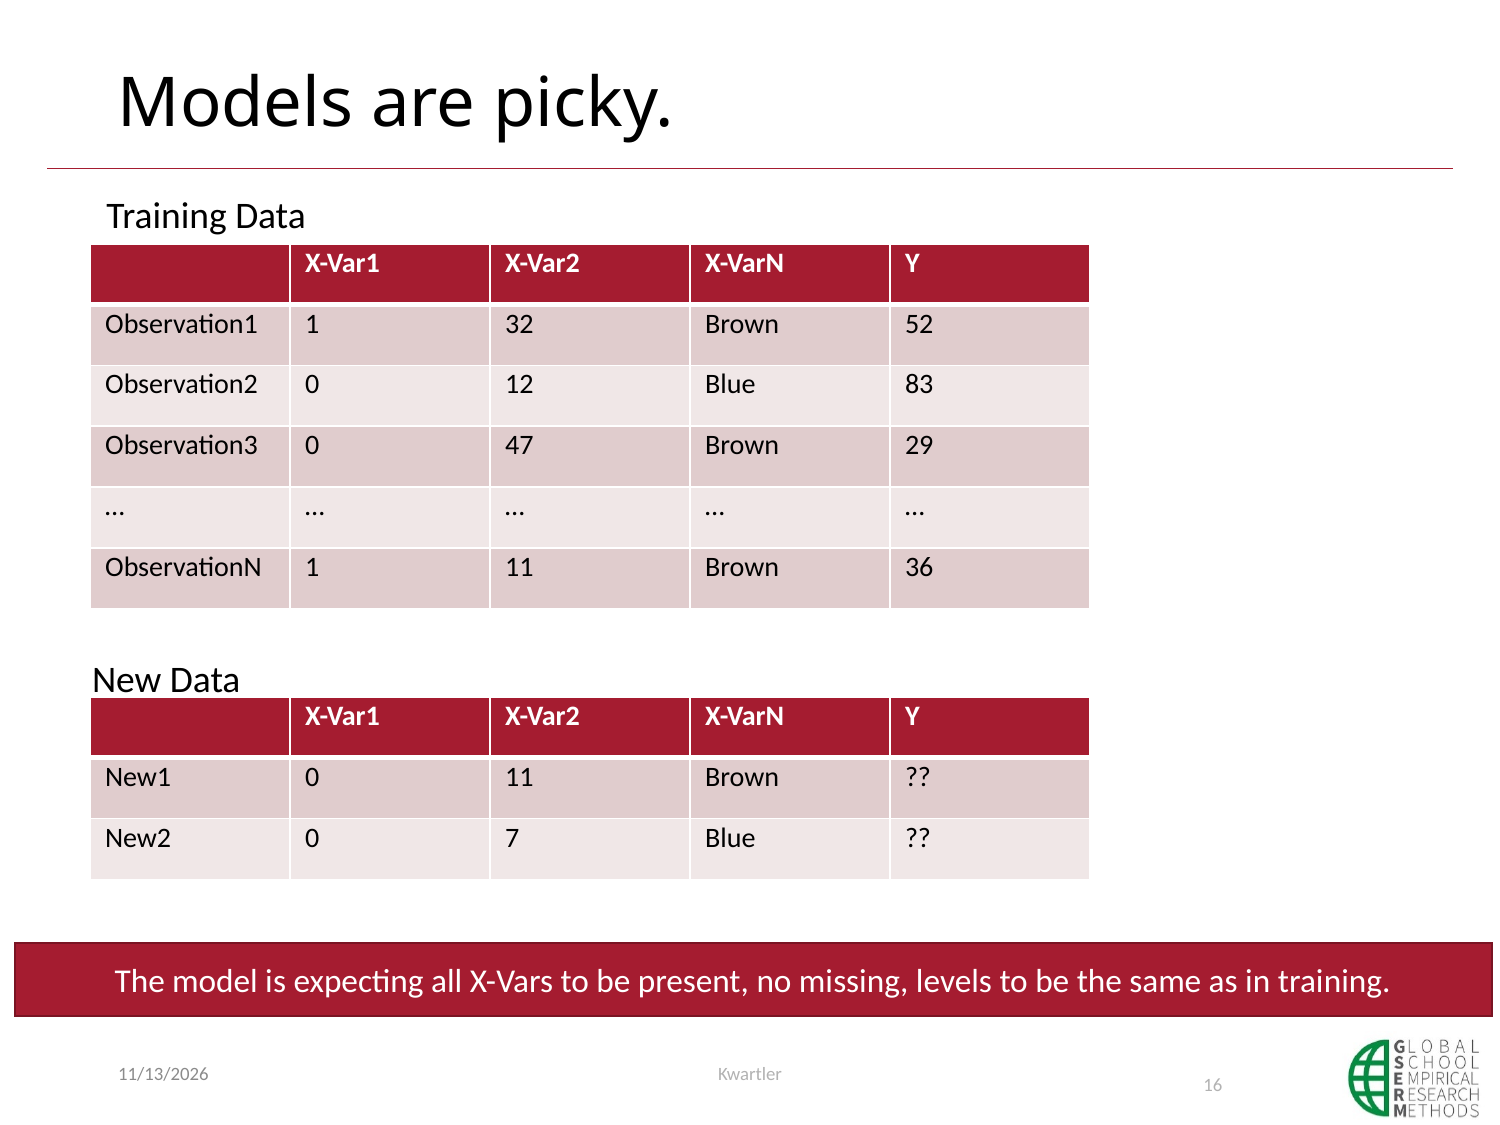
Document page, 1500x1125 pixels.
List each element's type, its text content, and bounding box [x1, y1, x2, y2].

table_cell 36 [891, 549, 1089, 608]
picture [1342, 1031, 1500, 1120]
table_cell … [891, 488, 1089, 547]
table_cell Observation2 [91, 366, 289, 425]
table_cell 52 [891, 307, 1089, 365]
table_cell 11 [491, 760, 689, 818]
table_header [91, 245, 289, 302]
table_header X-Var2 [491, 698, 689, 755]
table_cell ObservationN [91, 549, 289, 608]
table_cell Blue [691, 819, 889, 879]
table_header X-VarN [691, 698, 889, 755]
table_cell 7 [491, 819, 689, 879]
table_cell 11 [491, 549, 689, 608]
text_box New Data [77, 647, 256, 708]
table_cell 29 [891, 427, 1089, 486]
table_cell … [291, 488, 489, 547]
table_cell New1 [91, 760, 289, 818]
table_header Y [891, 245, 1089, 302]
table_cell ?? [891, 819, 1089, 879]
table_cell Brown [691, 307, 889, 365]
table_cell Observation1 [91, 307, 289, 365]
table_cell 0 [291, 819, 489, 879]
table_cell Brown [691, 549, 889, 608]
table_cell 1 [291, 307, 489, 365]
title Models are picky. [103, 59, 1397, 157]
table_header Y [891, 698, 1089, 755]
table_header X-Var1 [291, 245, 489, 302]
table_cell 47 [491, 427, 689, 486]
table_cell … [91, 488, 289, 547]
table_header X-Var2 [491, 245, 689, 302]
table_cell 0 [291, 427, 489, 486]
footer Kwartler [496, 1042, 1004, 1103]
table_cell Brown [691, 427, 889, 486]
table_cell ?? [891, 760, 1089, 818]
table_cell 12 [491, 366, 689, 425]
table_header [91, 698, 289, 755]
table_cell New2 [91, 819, 289, 879]
table_cell … [491, 488, 689, 547]
table_cell 0 [291, 760, 489, 818]
table_cell … [691, 488, 889, 547]
slide_number 16 [1188, 1042, 1330, 1103]
table_header X-VarN [691, 245, 889, 302]
text_box The model is expecting all X-Vars to be present, no missing, levels to be the same as in training. [14, 942, 1493, 1017]
table_cell Blue [691, 366, 889, 425]
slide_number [103, 1042, 441, 1103]
table_header X-Var1 [291, 698, 489, 755]
table_cell 83 [891, 366, 1089, 425]
table_cell 0 [291, 366, 489, 425]
table_cell Brown [691, 760, 889, 818]
table_cell 32 [491, 307, 689, 365]
text_box Training Data [91, 183, 321, 243]
table_cell 1 [291, 549, 489, 608]
table_cell Observation3 [91, 427, 289, 486]
